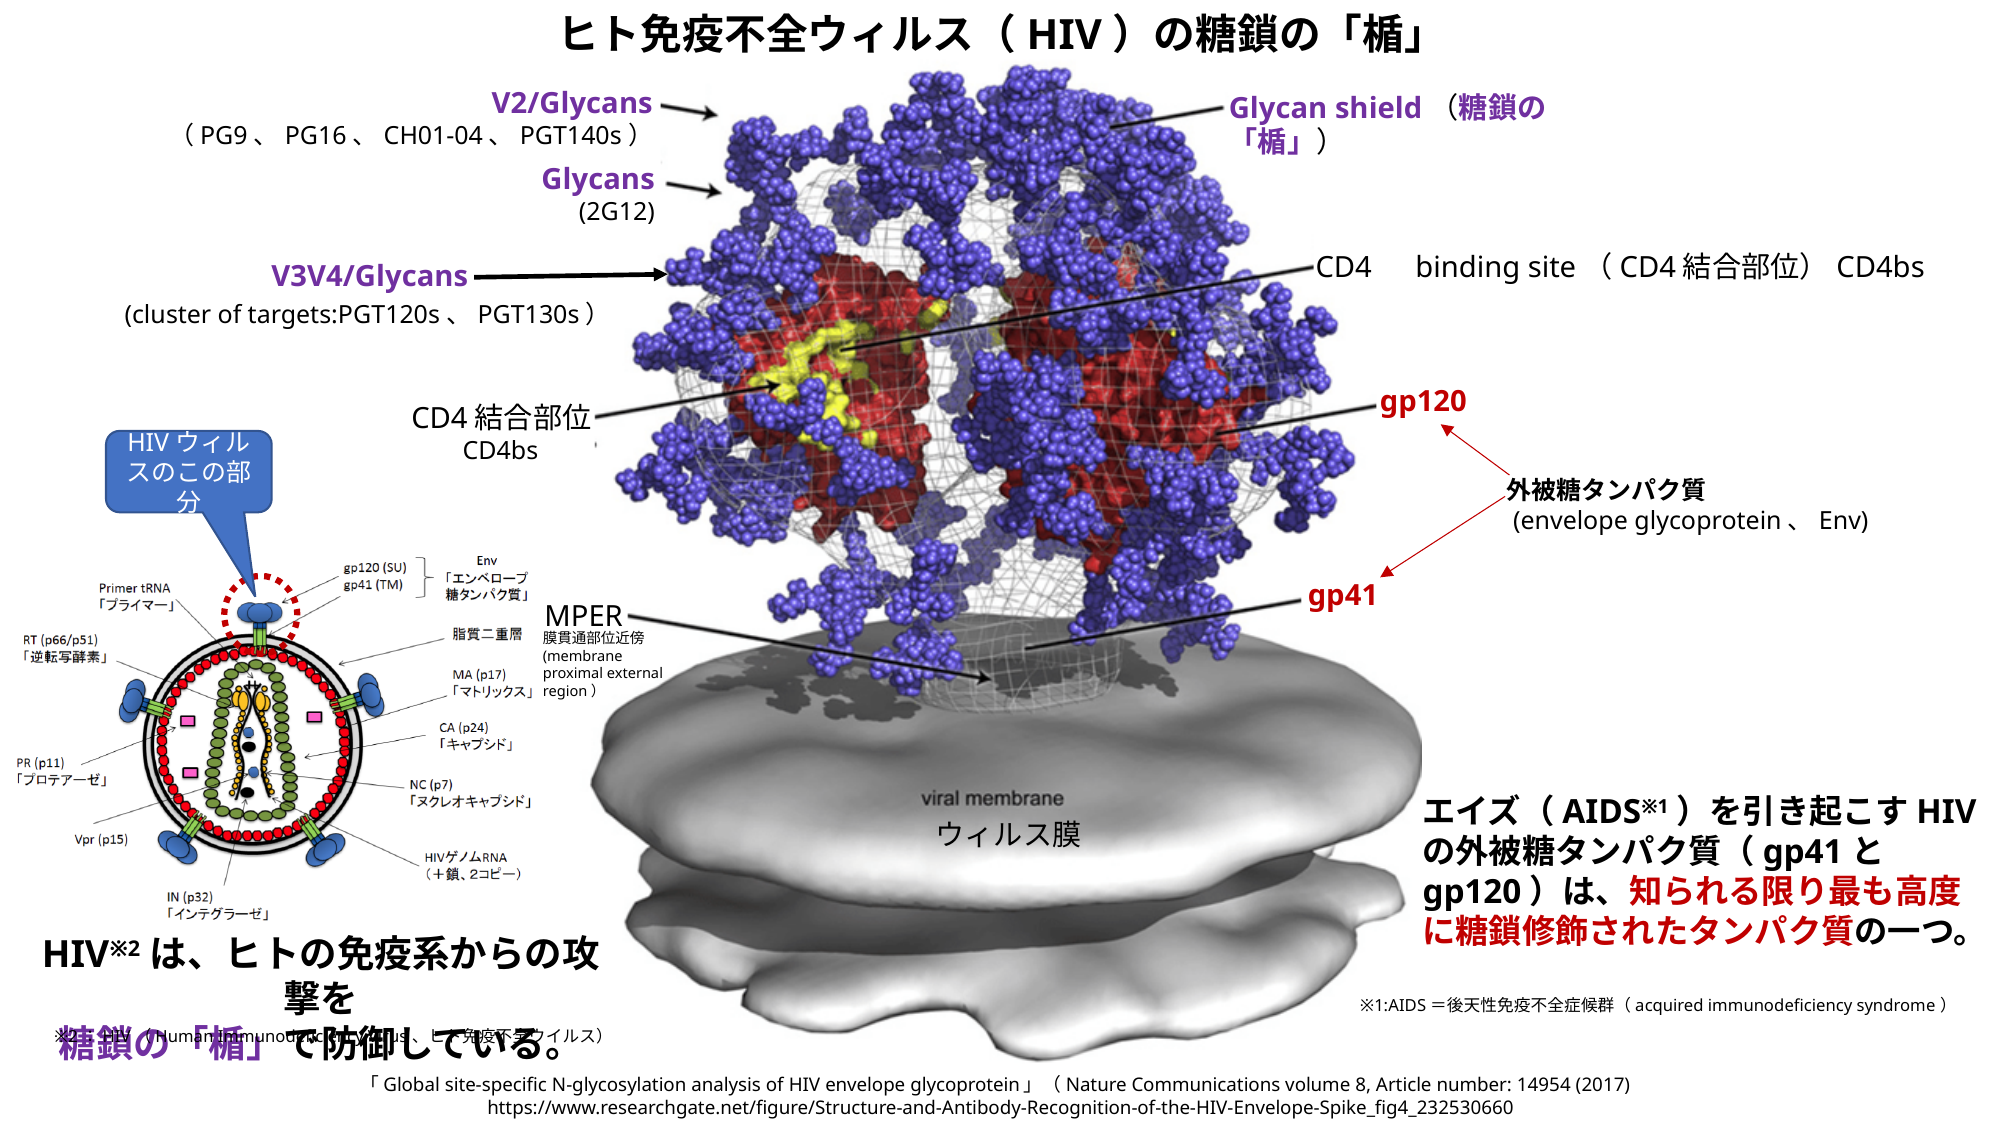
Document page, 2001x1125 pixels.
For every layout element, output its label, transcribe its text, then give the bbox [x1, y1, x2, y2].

text_box 外被糖タンパク質 (envelope glycoprotein、Env) [1491, 467, 1924, 542]
text_box ※2：HIV（Human Immunodeficiency Virus、ヒト免疫不全ウイルス） [39, 1018, 578, 1054]
text_box HIV※2は、ヒトの免疫系からの攻撃を 糖鎖の「楯」で防御している。 [12, 922, 629, 1073]
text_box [1380, 496, 1506, 578]
text_box Glycan shield（糖鎖の「楯」） [1422, 81, 1661, 167]
text_box (cluster of targets:PGT120s、PGT130s） [109, 291, 578, 337]
text_box CD4 binding site（CD4結合部位）CD4bs [1422, 240, 1947, 291]
text_box HIVウィルスのこの部分 [104, 429, 273, 548]
picture [578, 54, 1422, 1064]
text_box 「Global site-specific N-glycosylation analysis of HIV envelope glycoprotein」（Nature Communications volume 8, Article number: 14954 (2017) https://www.researchgate.net/figure/Structure-and-Antibody-Recognition-of-the-HIV-Envelope-Spike_fig4_232530660 [193, 1065, 1807, 1125]
picture [0, 548, 543, 928]
text_box CD4結合部位 CD4bs [394, 391, 578, 472]
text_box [474, 274, 668, 278]
text_box gp120 [1422, 374, 1517, 425]
text_box ※1:AIDS＝後天性免疫不全症候群（acquired immunodeficiency syndrome） [1422, 987, 2000, 1022]
text_box 膜貫通部位近傍(membrane proximal external region） [543, 621, 578, 707]
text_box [1440, 425, 1510, 476]
text_box V3V4/Glycans [0, 249, 484, 300]
text_box Glycans (2G12) [514, 157, 578, 234]
text_box V2/Glycans （PG9、PG16、CH01-04、PGT140s） [106, 77, 578, 157]
text_box エイズ（AIDS※1）を引き起こすHIVの外被糖タンパク質（gp41とgp120）は、知られる限り最も高度に糖鎖修飾されたタンパク質の一つ。 [1422, 783, 2000, 958]
text_box ヒト免疫不全ウィルス（HIV）の糖鎖の「楯」 [536, 0, 1468, 65]
text_box MPER [543, 589, 578, 621]
